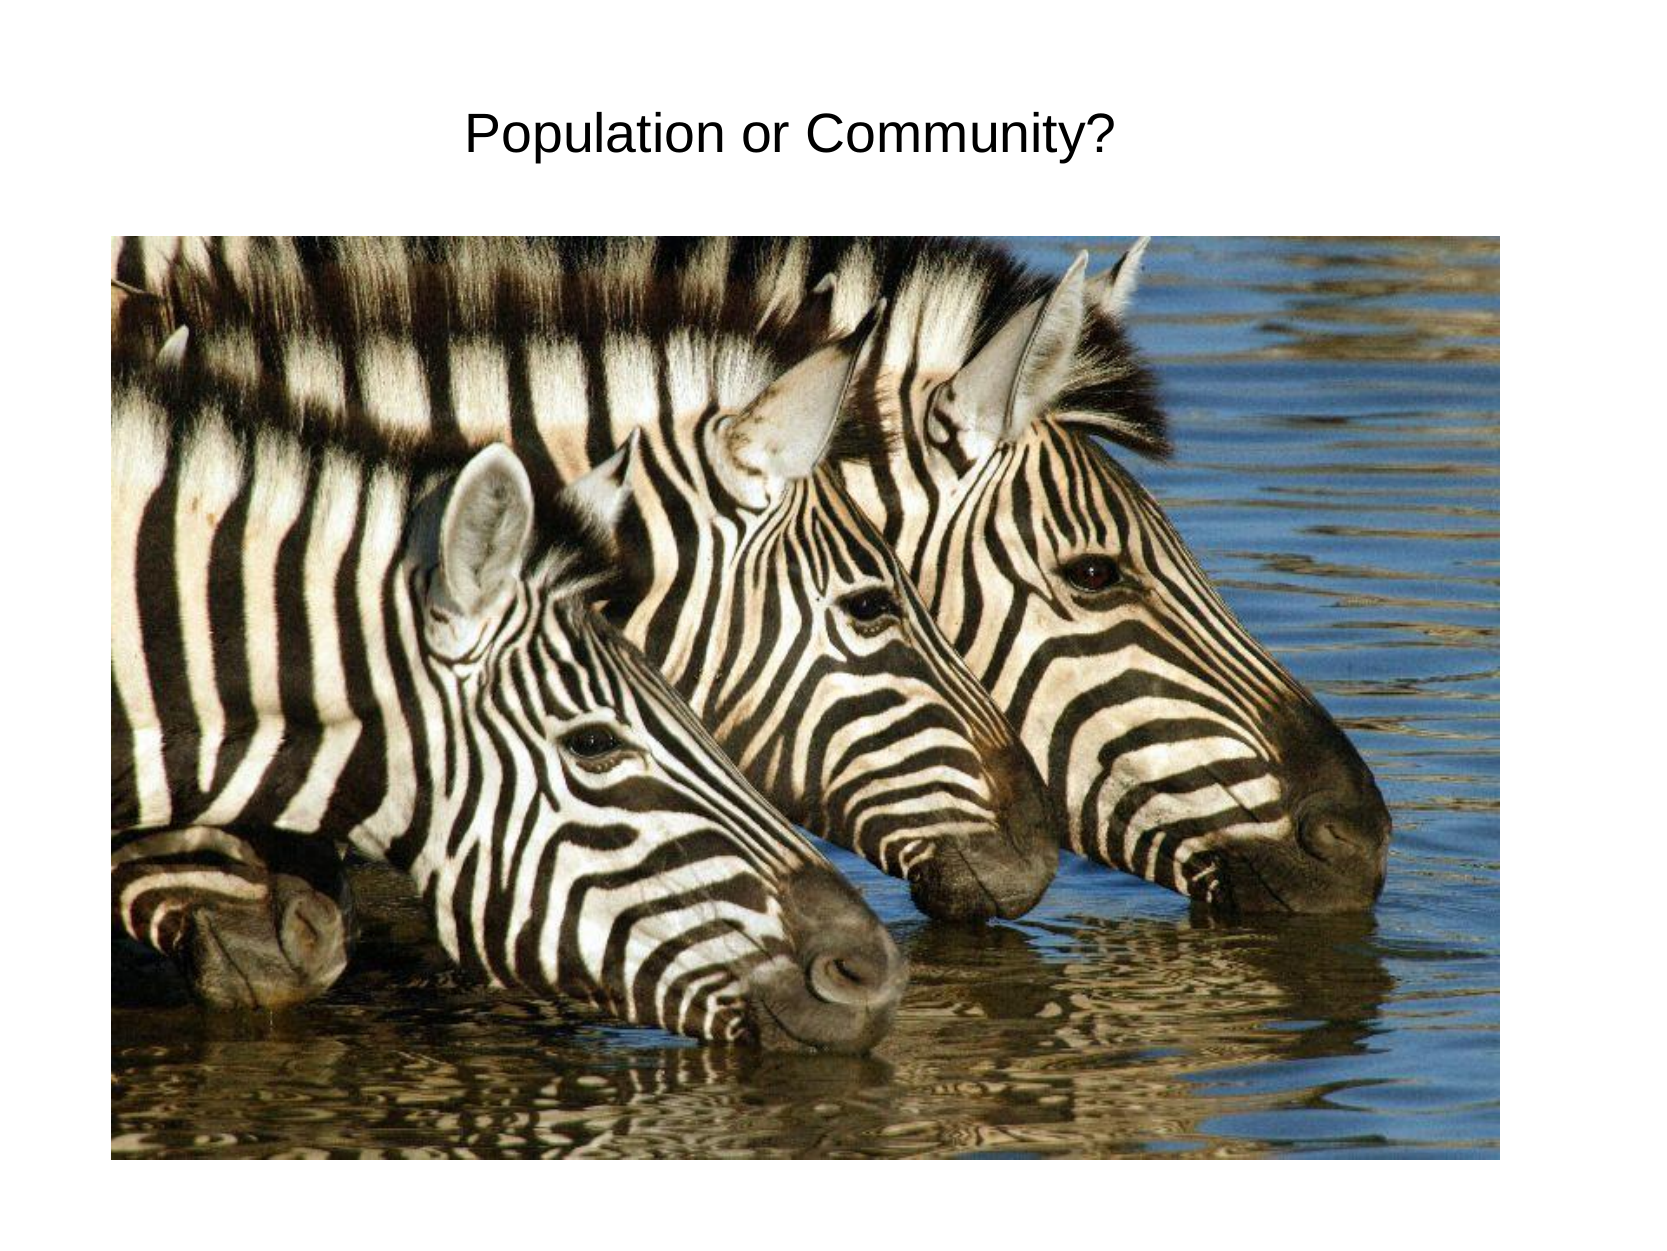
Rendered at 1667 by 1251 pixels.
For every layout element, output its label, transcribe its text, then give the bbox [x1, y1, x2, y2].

picture [110, 235, 1501, 1160]
text_box Population or Community? [252, 77, 1329, 158]
